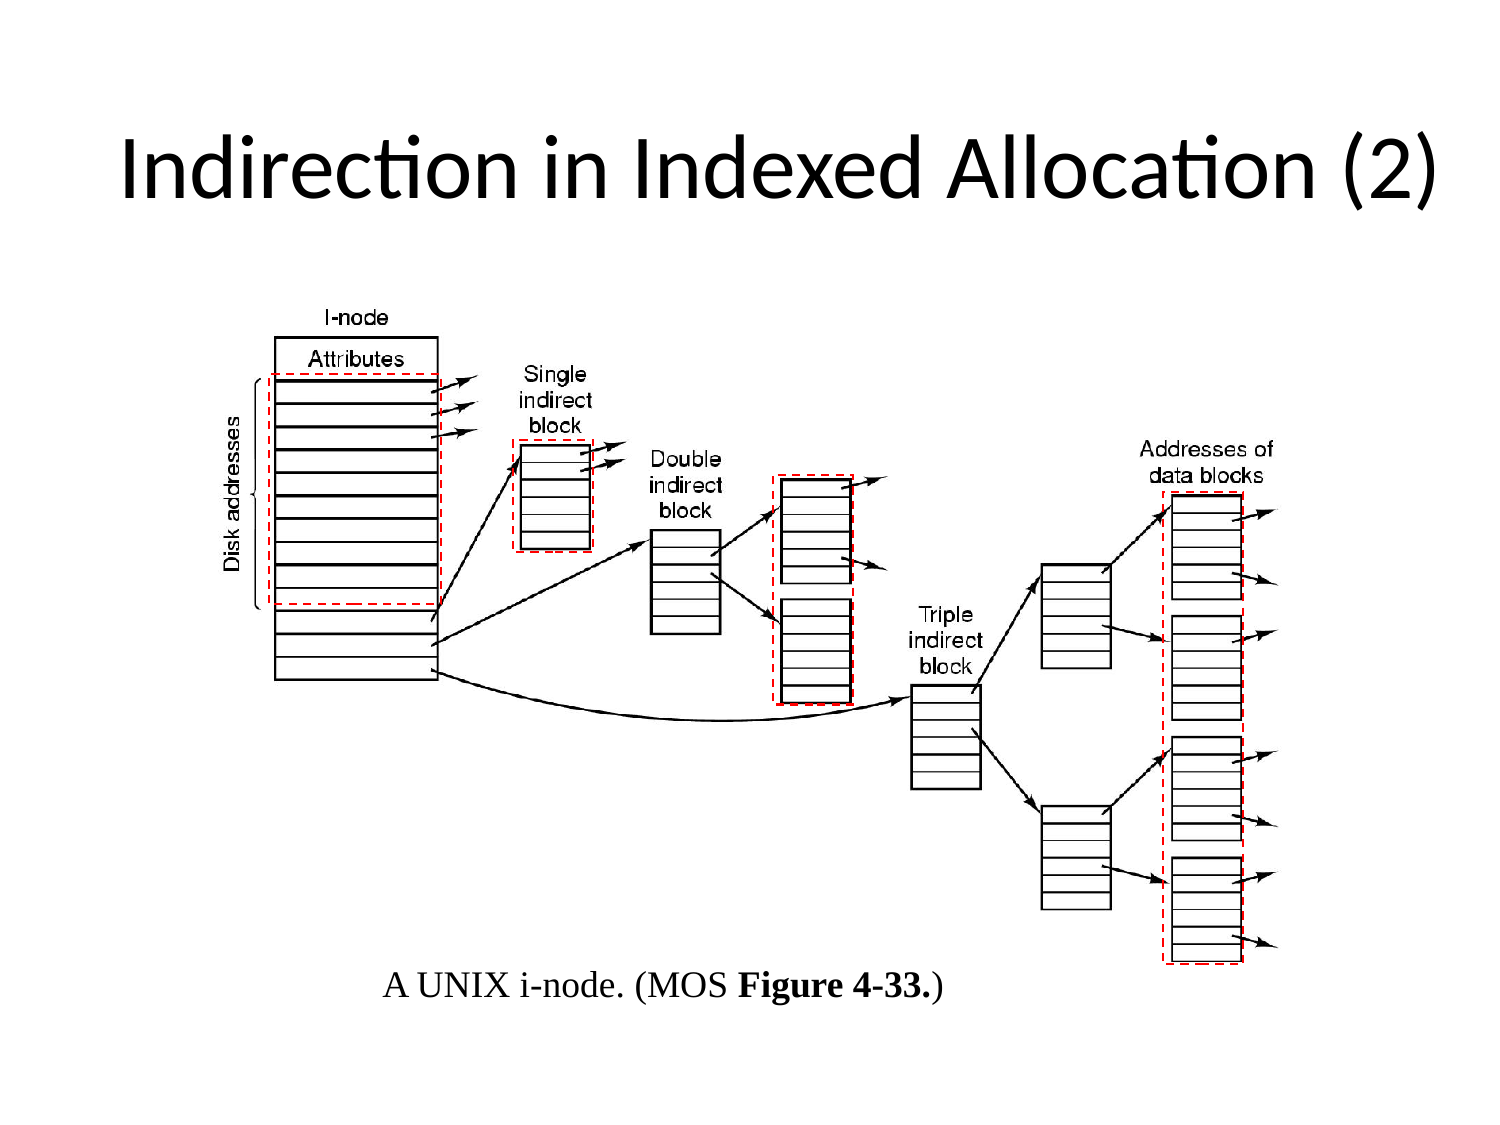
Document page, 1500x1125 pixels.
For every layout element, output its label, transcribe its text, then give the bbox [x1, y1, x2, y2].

text_box A UNIX i-node. (MOS Figure 4-33.) [367, 970, 1045, 1014]
picture [218, 299, 1282, 962]
title Indirection in Indexed Allocation (2) [103, 59, 1500, 278]
